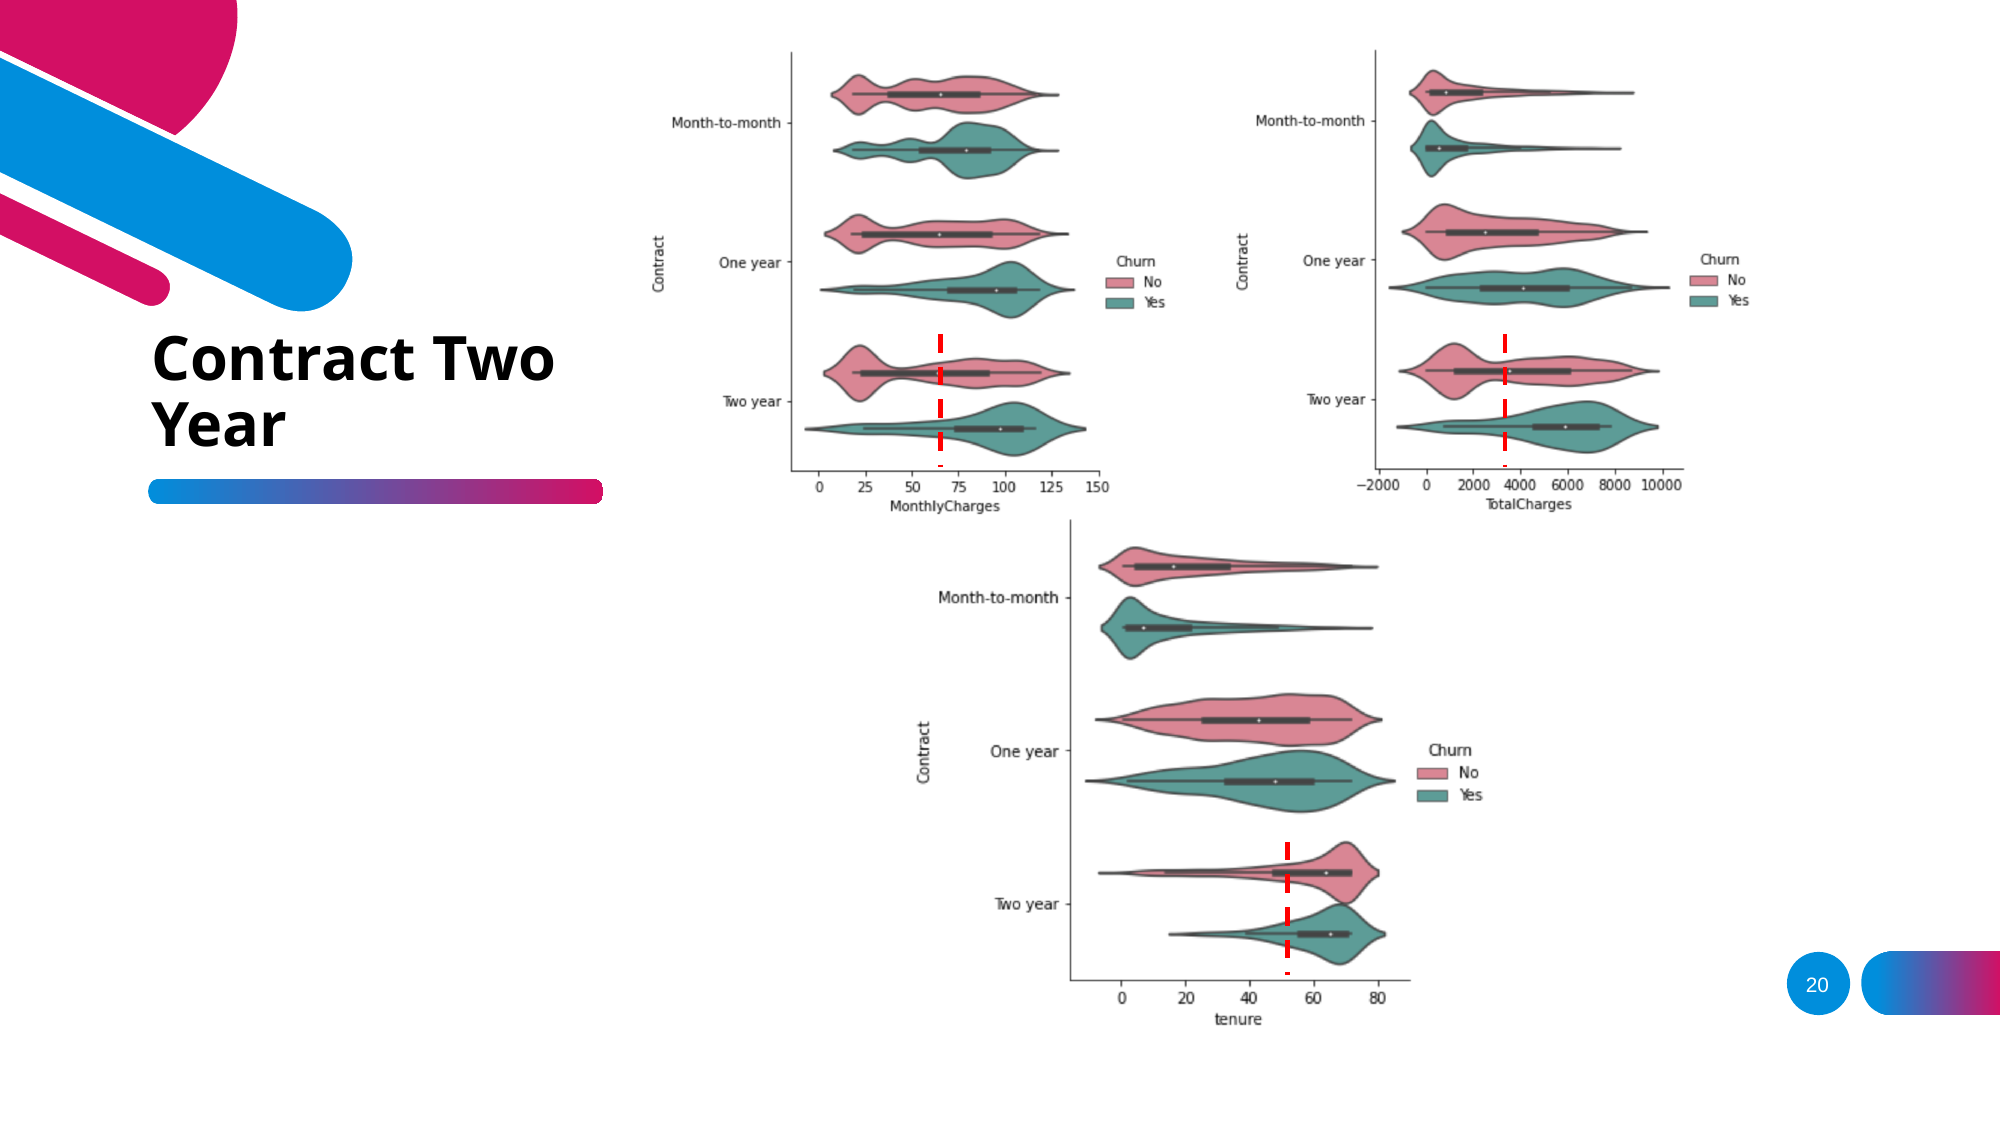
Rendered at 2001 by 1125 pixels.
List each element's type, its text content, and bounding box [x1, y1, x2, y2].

title Contract Two Year [136, 318, 638, 468]
slide_number 20 [1772, 954, 1863, 1015]
picture [638, 42, 1755, 1034]
